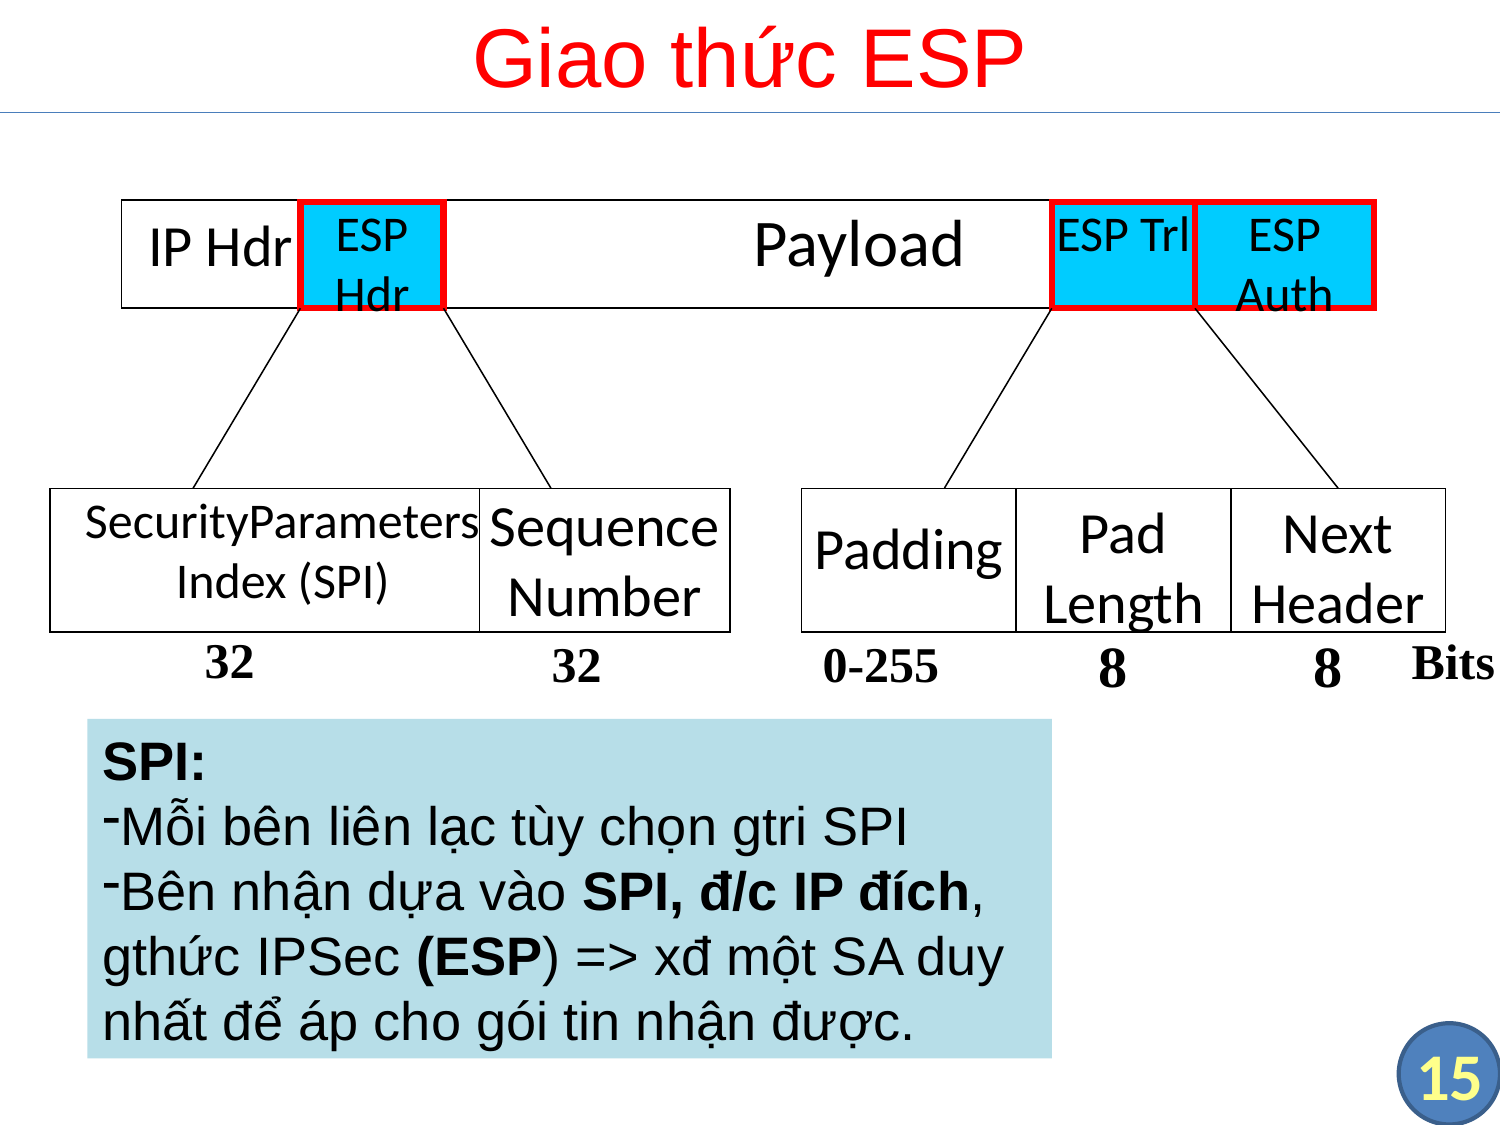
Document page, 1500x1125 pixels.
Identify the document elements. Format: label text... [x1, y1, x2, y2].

text_box SPI: Mỗi bên liên lạc tùy chọn gtri SPI Bên nhận dựa vào SPI, đ/c IP đích, gthức IPSec (ESP) => xđ một SA duy nhất để áp cho gói tin nhận được. [87, 738, 1052, 1059]
title Giao thức ESP [0, 0, 1500, 113]
slide_number 15 [1399, 1023, 1500, 1125]
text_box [49, 199, 1500, 729]
